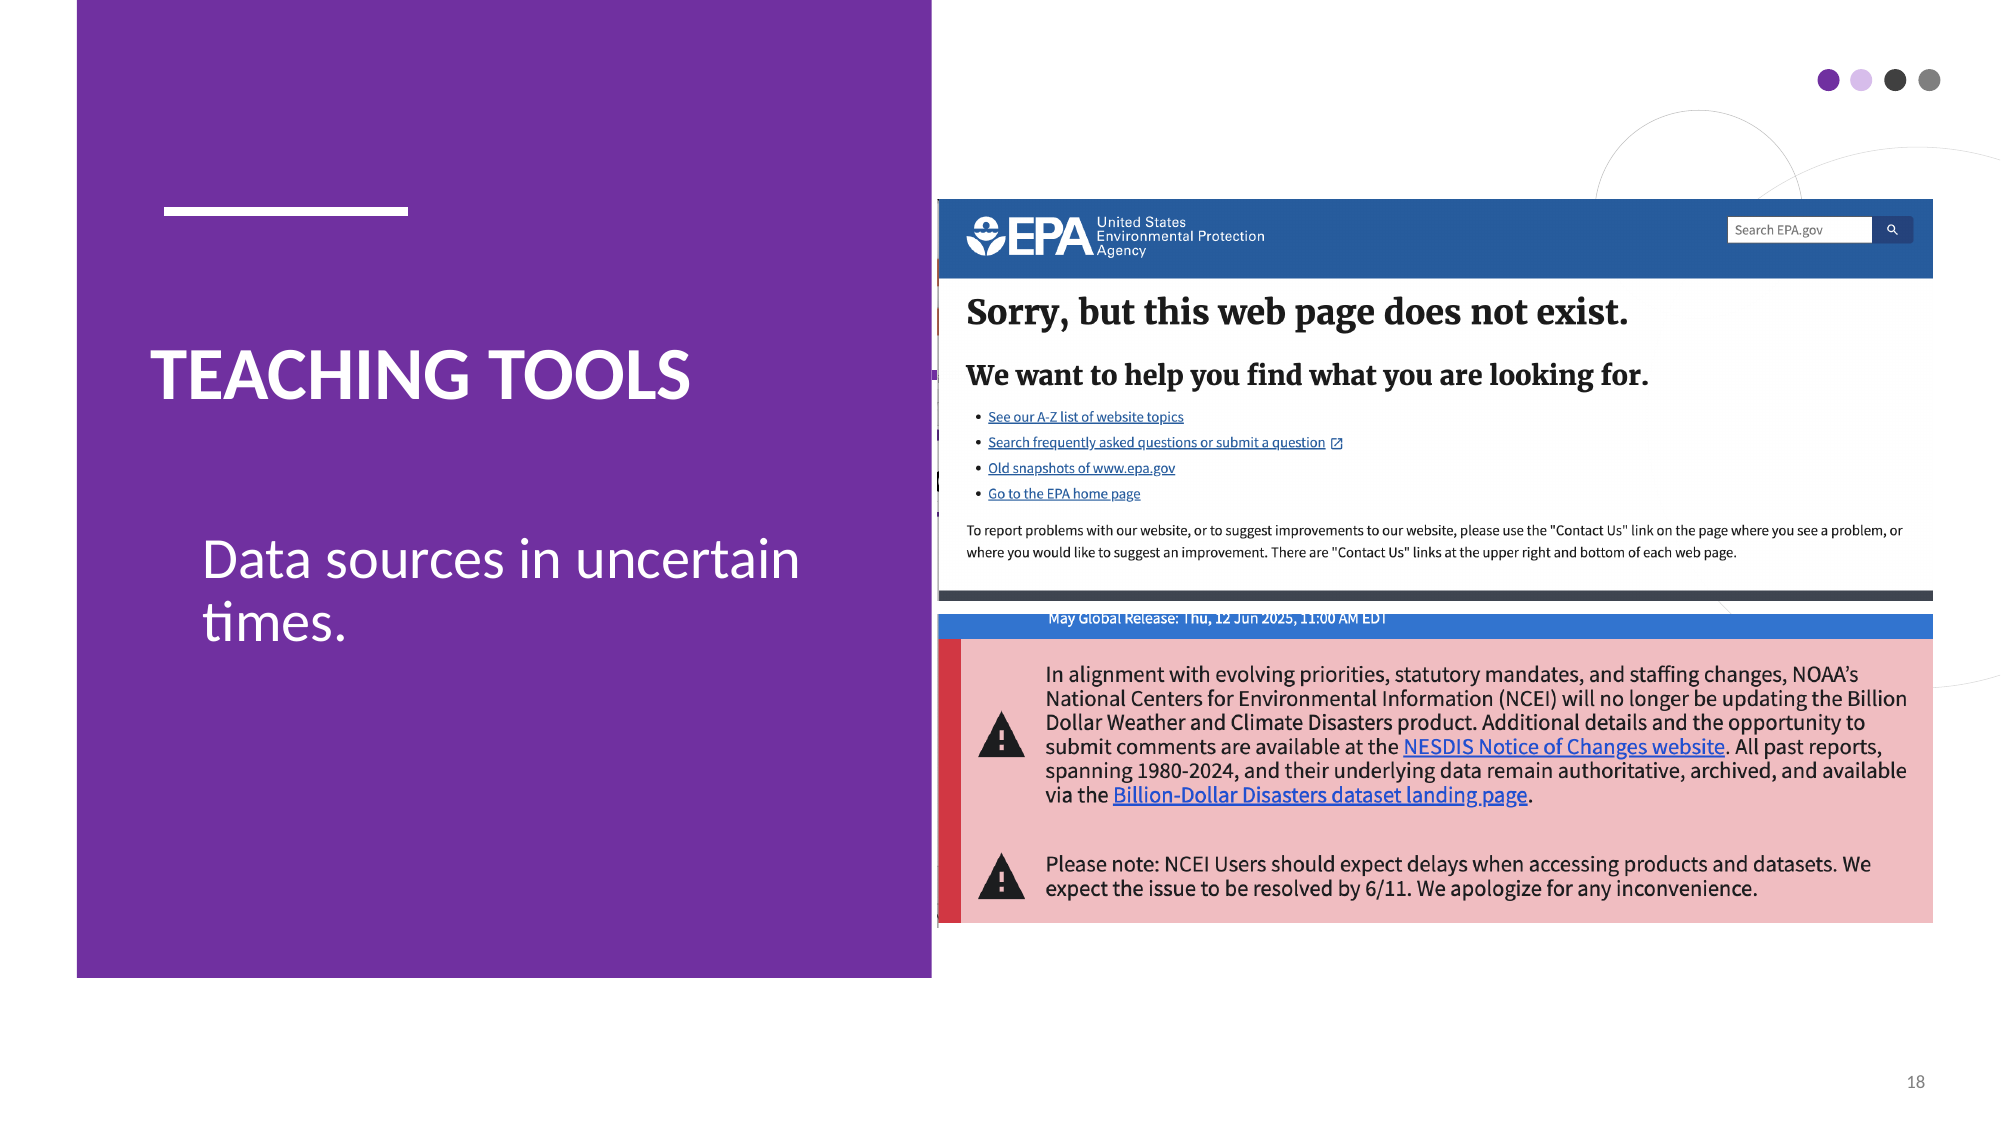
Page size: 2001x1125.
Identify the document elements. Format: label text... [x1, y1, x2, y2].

picture [936, 614, 1933, 928]
picture [936, 199, 1933, 601]
list Data sources in uncertain times. [150, 429, 823, 748]
title Teaching Tools [150, 209, 823, 416]
slide_number 18 [1490, 1060, 1941, 1102]
